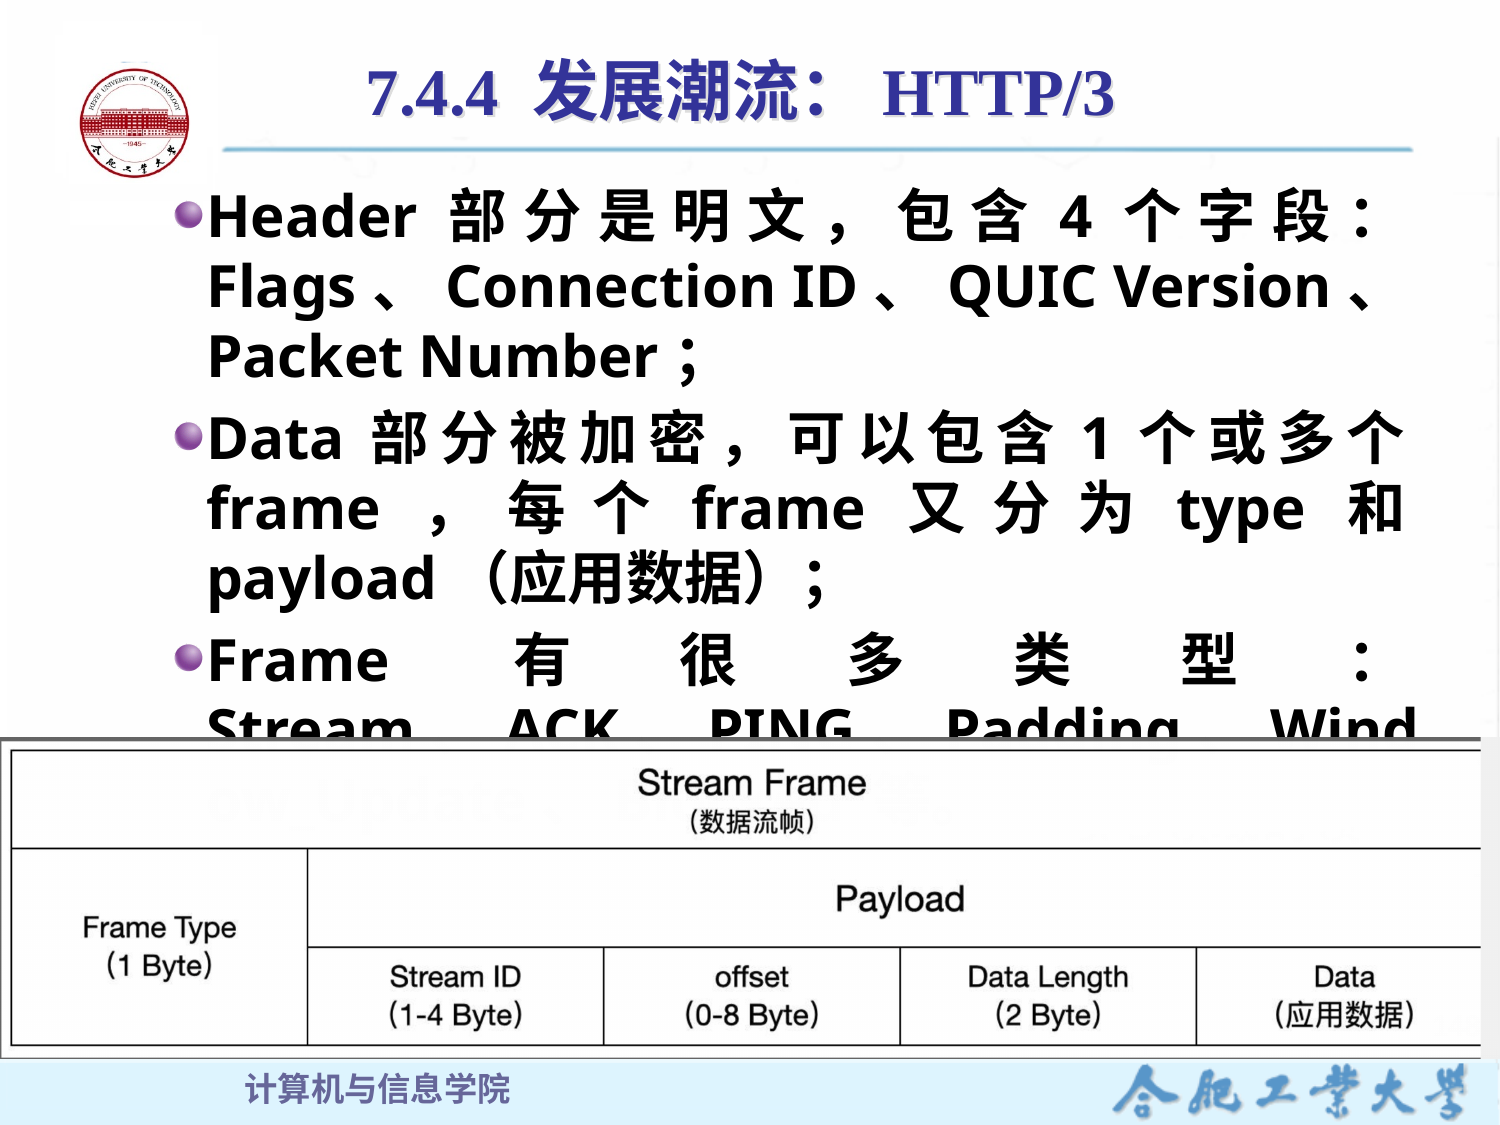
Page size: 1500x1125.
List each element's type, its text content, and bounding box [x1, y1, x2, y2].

picture [0, 0, 1500, 1125]
text_box 7.4.4 发展潮流：HTTP/3 [159, 32, 1322, 145]
text_box Header部分是明文，包含4个字段：Flags、Connection ID、QUIC Version、Packet Number； Data部分被加密，可以包含1个或多个frame，每个frame又分为type和payload（应用数据）； Frame有很多类型：Stream、ACK、PING、Padding、Window_Update、Blocked 等。 [159, 171, 1435, 737]
